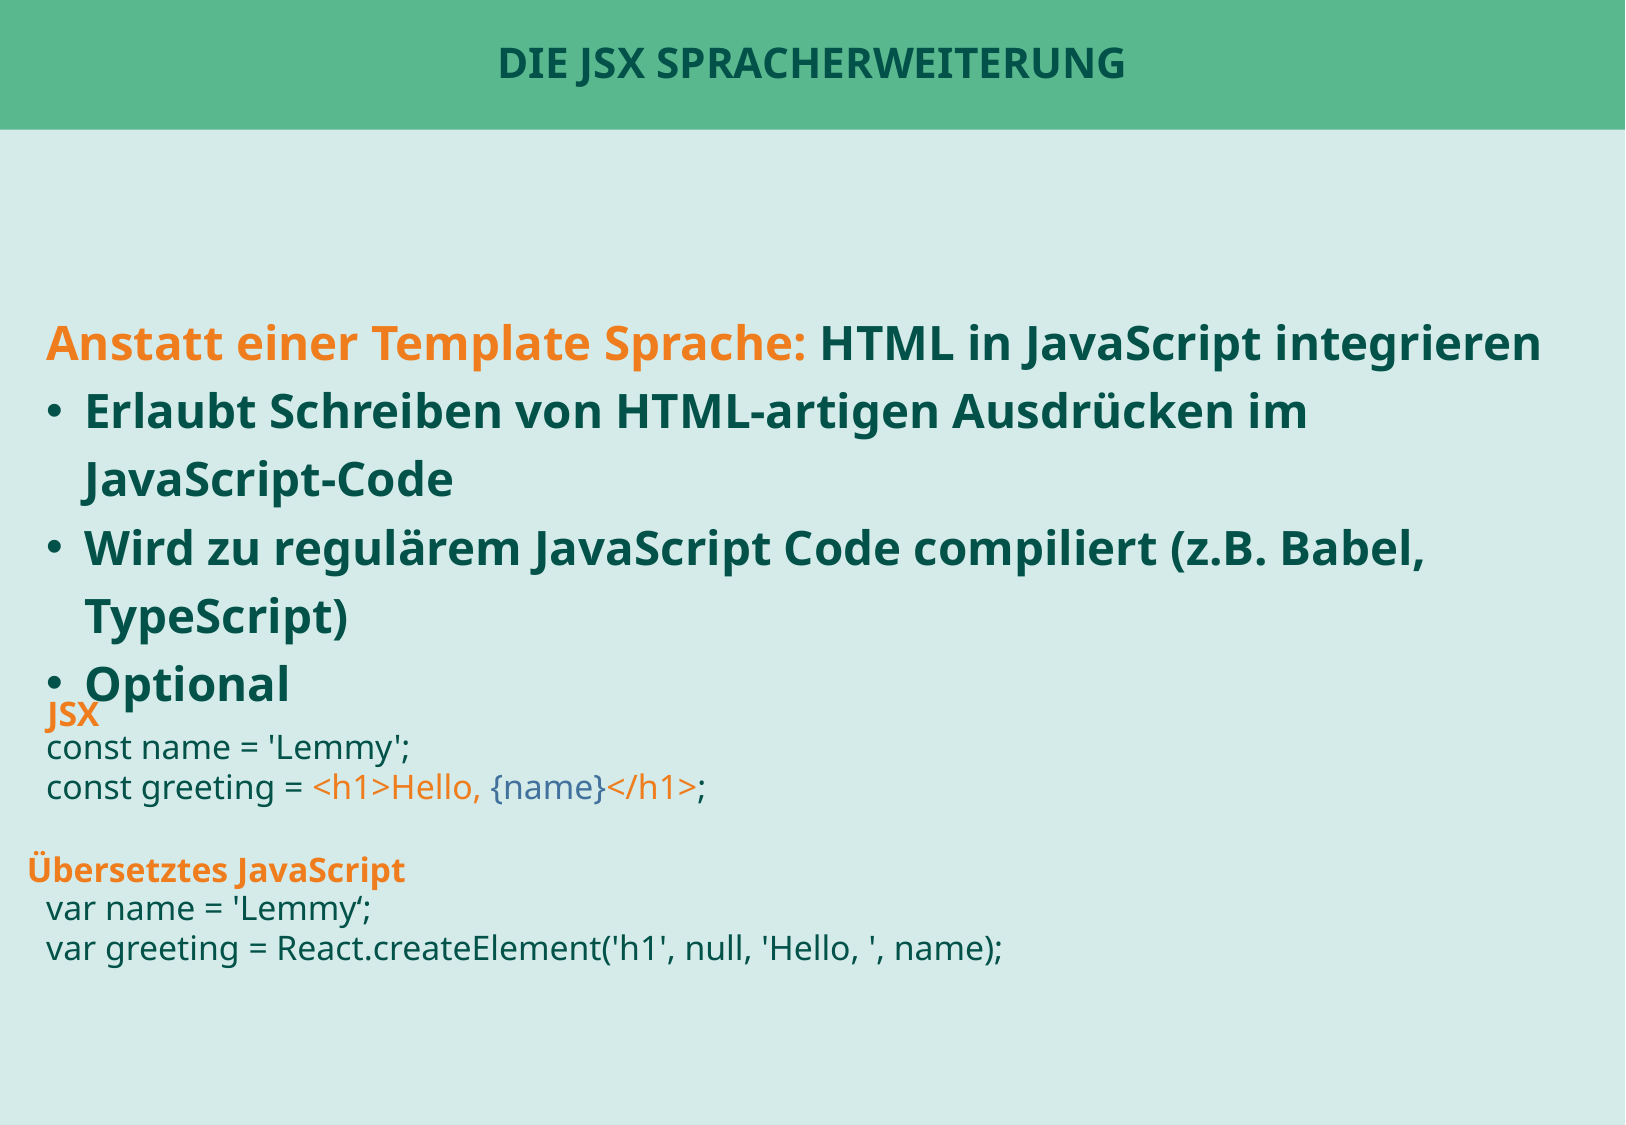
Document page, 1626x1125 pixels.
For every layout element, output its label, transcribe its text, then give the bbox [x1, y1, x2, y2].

text_box Übersetztes JavaScript [12, 841, 421, 897]
text_box const name = 'Lemmy'; const greeting = <h1>Hello, {name}</h1>; [31, 717, 1328, 814]
text_box var name = 'Lemmy‘; var greeting = React.createElement('h1', null, 'Hello, ', name); [31, 879, 1560, 975]
text_box JSX [32, 685, 115, 741]
title Die JSX Spracherweiterung [0, 0, 1625, 130]
text_box Anstatt einer Template Sprache: HTML in JavaScript integrieren Erlaubt Schreiben von HTML-artigen Ausdrücken im JavaScript-Code Wird zu regulärem JavaScript Code compiliert (z.B. Babel, TypeScript) Optional [31, 294, 1560, 787]
